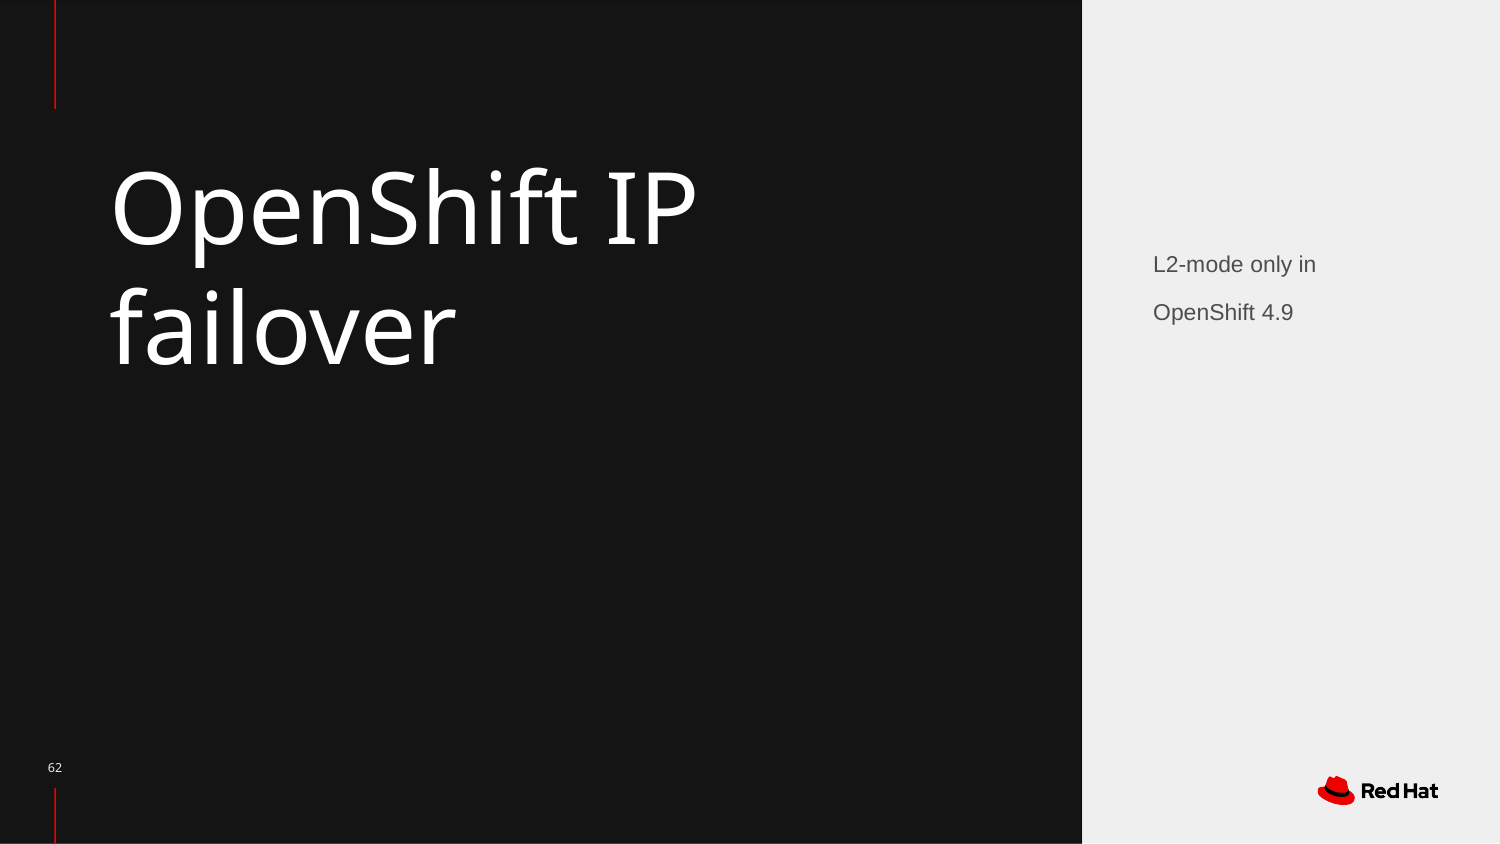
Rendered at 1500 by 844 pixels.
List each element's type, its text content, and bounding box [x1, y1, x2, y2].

slide_number ‹#› [10, 759, 101, 777]
picture [0, 0, 1500, 844]
title OpenShift IP failover [55, 133, 895, 393]
subtitle L2-mode only in OpenShift 4.9 [1138, 214, 1400, 622]
